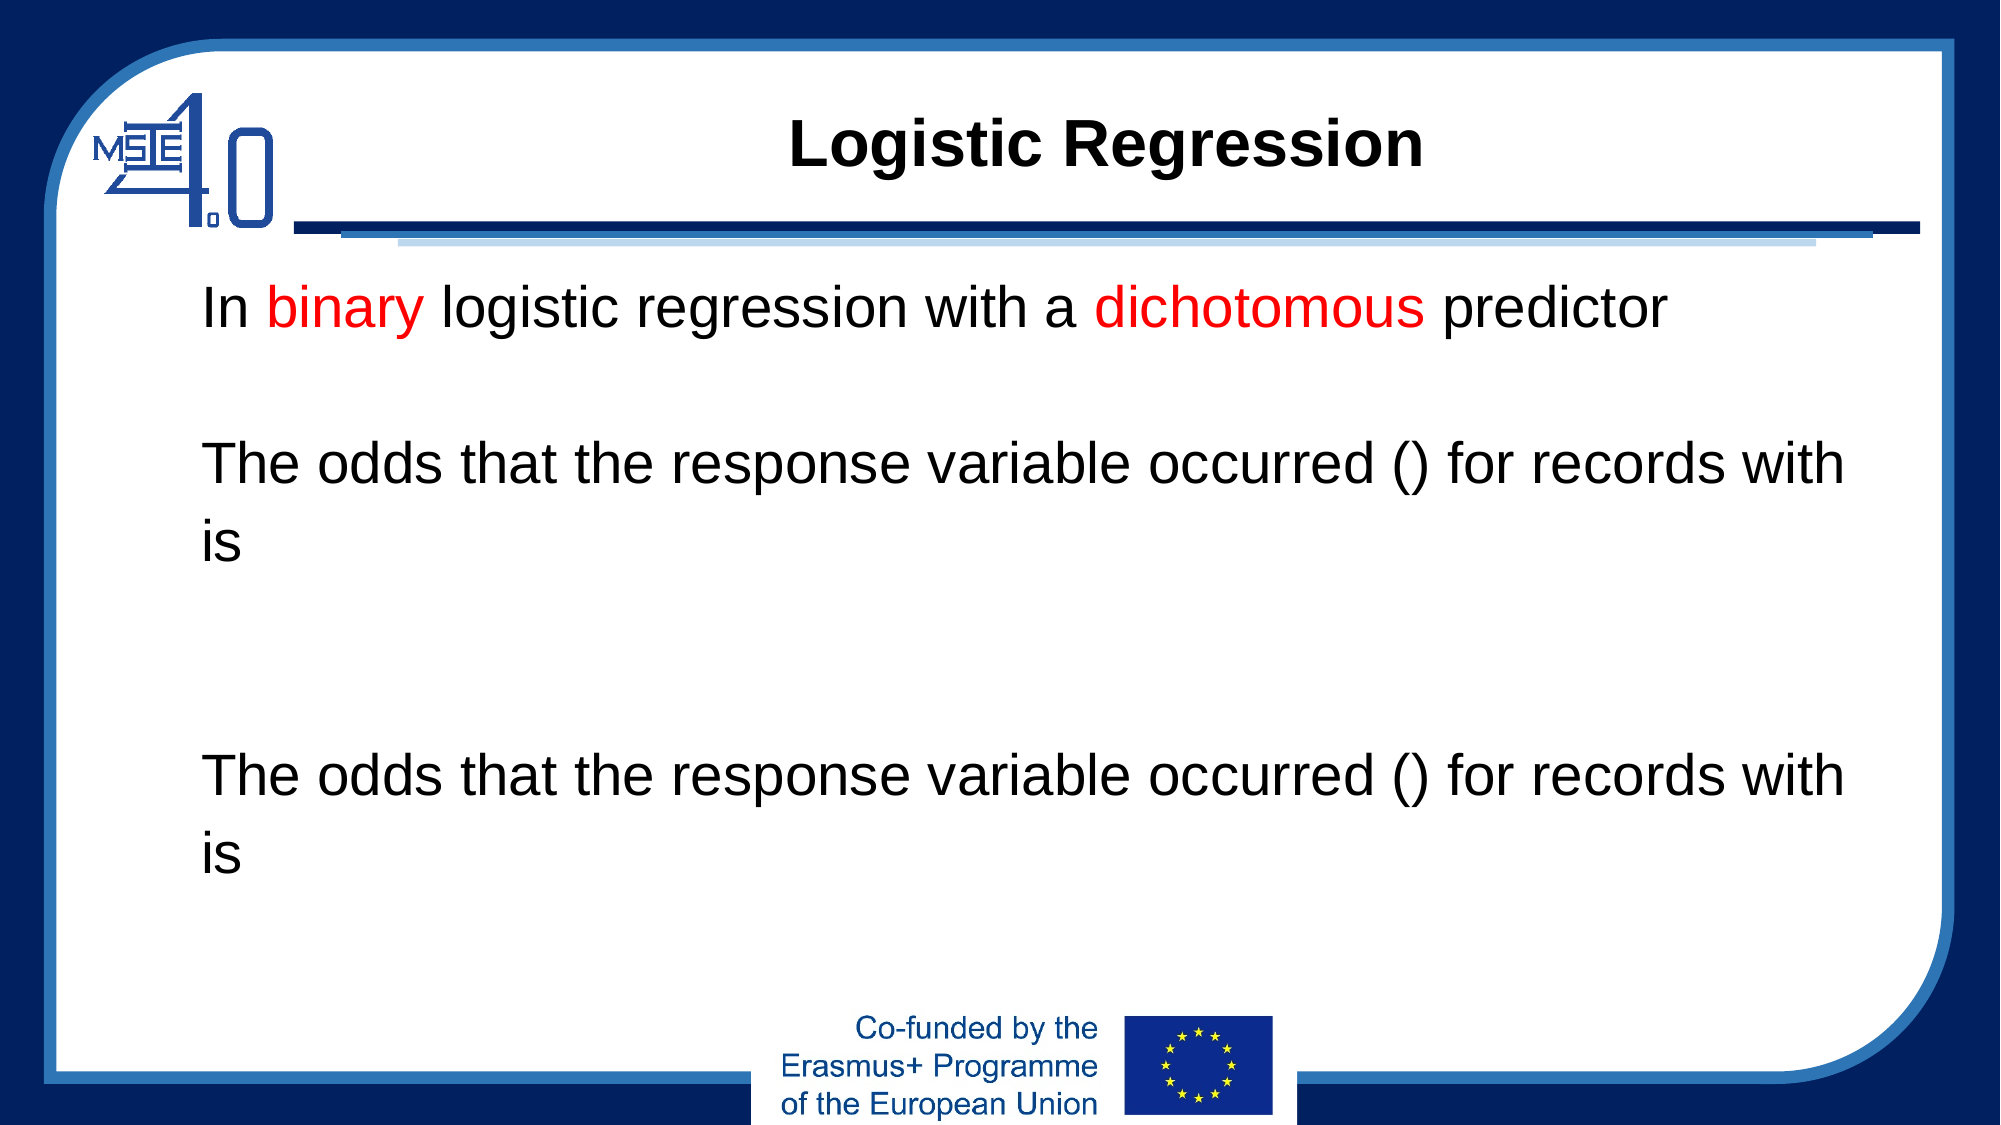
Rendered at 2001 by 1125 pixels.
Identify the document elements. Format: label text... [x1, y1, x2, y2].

title Logistic Regression [294, 73, 1921, 220]
picture [751, 1003, 1298, 1125]
